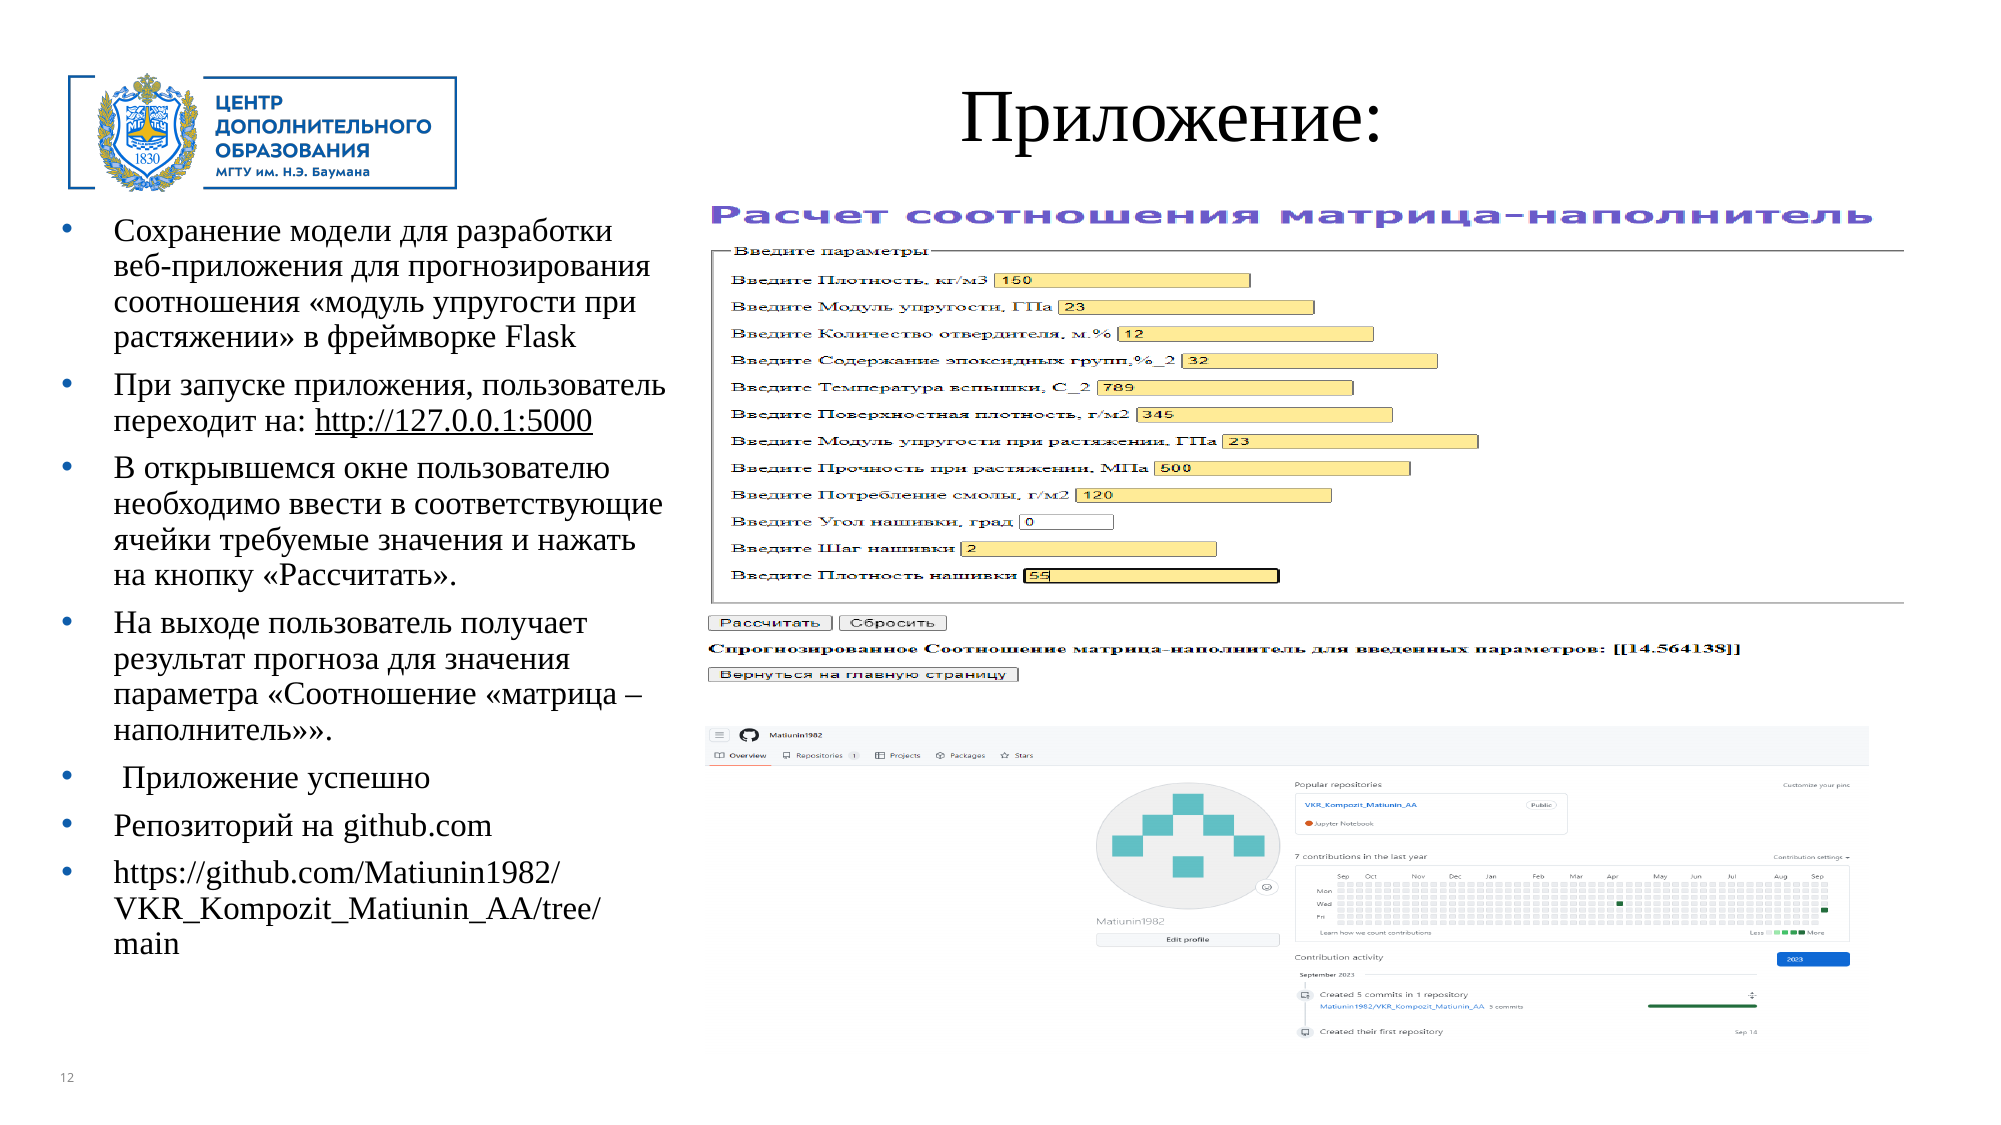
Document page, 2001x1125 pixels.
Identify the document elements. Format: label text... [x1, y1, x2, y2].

picture [68, 73, 457, 192]
list Приложение: [379, 69, 1929, 166]
list Сохранение модели для разработки веб-приложения для прогнозирования соотношения «модуль упругости при растяжении» в фреймворке Flask При запуске приложения, пользователь переходит на: http://127.0.0.1:5000 В открывшемся окне пользователю необходимо ввести в соответствующие ячейки требуемые значения и нажать на кнопку «Рассчитать». На выходе пользователь получает результат прогноза для значения параметра «Соотношение «матрица – наполнитель»». Приложение успешно работает Репозиторий на github.com https://github.com/Matiunin1982/VKR_Kompozit_Matiunin_AA/tree/main [34, 205, 683, 1054]
slide_number 12 [44, 1055, 149, 1101]
picture [704, 189, 1909, 703]
picture [704, 725, 1869, 1055]
